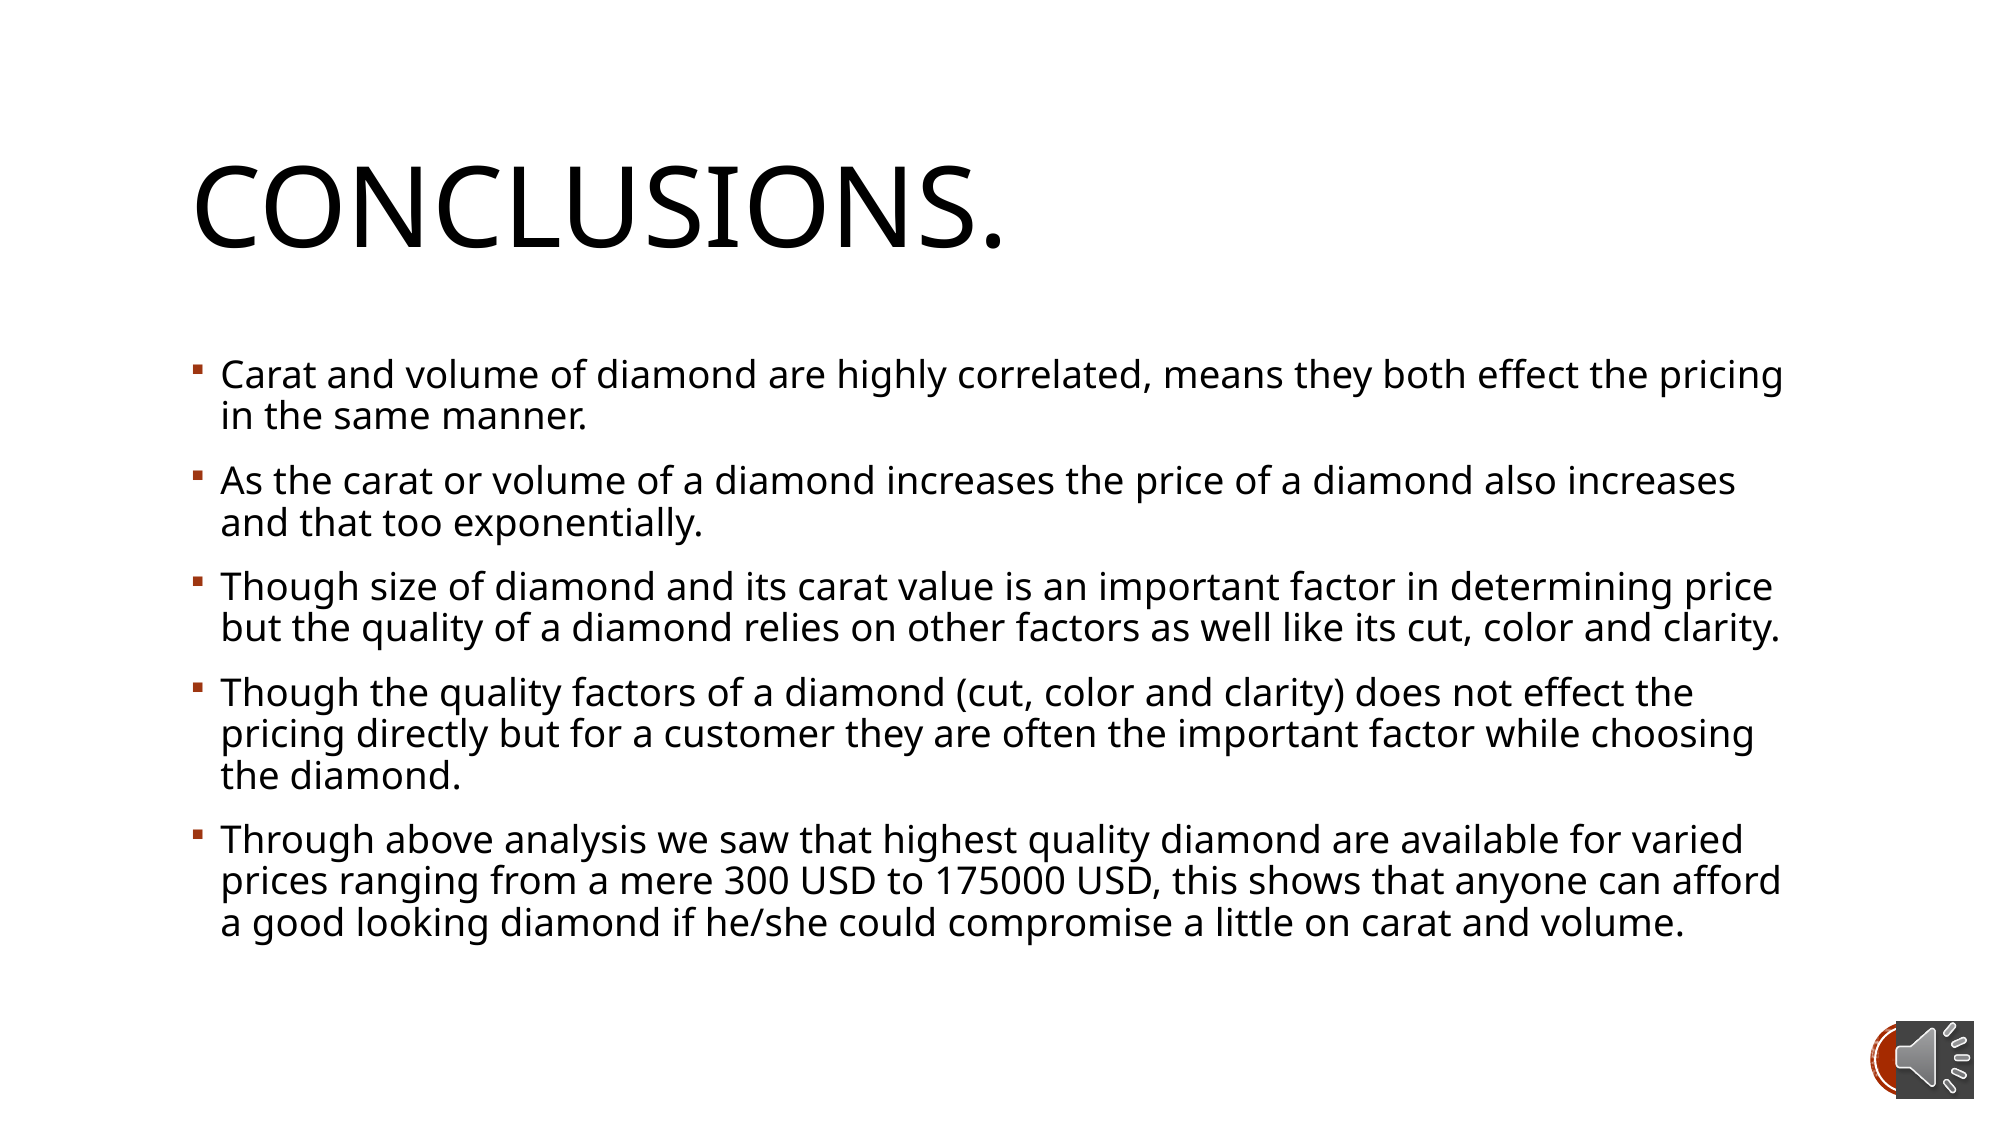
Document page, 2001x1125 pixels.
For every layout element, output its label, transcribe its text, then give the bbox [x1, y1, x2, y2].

title Conclusions. [175, 79, 1826, 344]
list Carat and volume of diamond are highly correlated, means they both effect the pricing in the same manner. As the carat or volume of a diamond increases the price of a diamond also increases and that too exponentially. Though size of diamond and its carat value is an important factor in determining price but the quality of a diamond relies on other factors as well like its cut, color and clarity. Though the quality factors of a diamond (cut, color and clarity) does not effect the pricing directly but for a customer they are often the important factor while choosing the diamond. Through above analysis we saw that highest quality diamond are available for varied prices ranging from a mere 300 USD to 175000 USD, this shows that anyone can afford a good looking diamond if he/she could compromise a little on carat and volume. [175, 348, 1826, 1013]
picture [1895, 1020, 1975, 1100]
